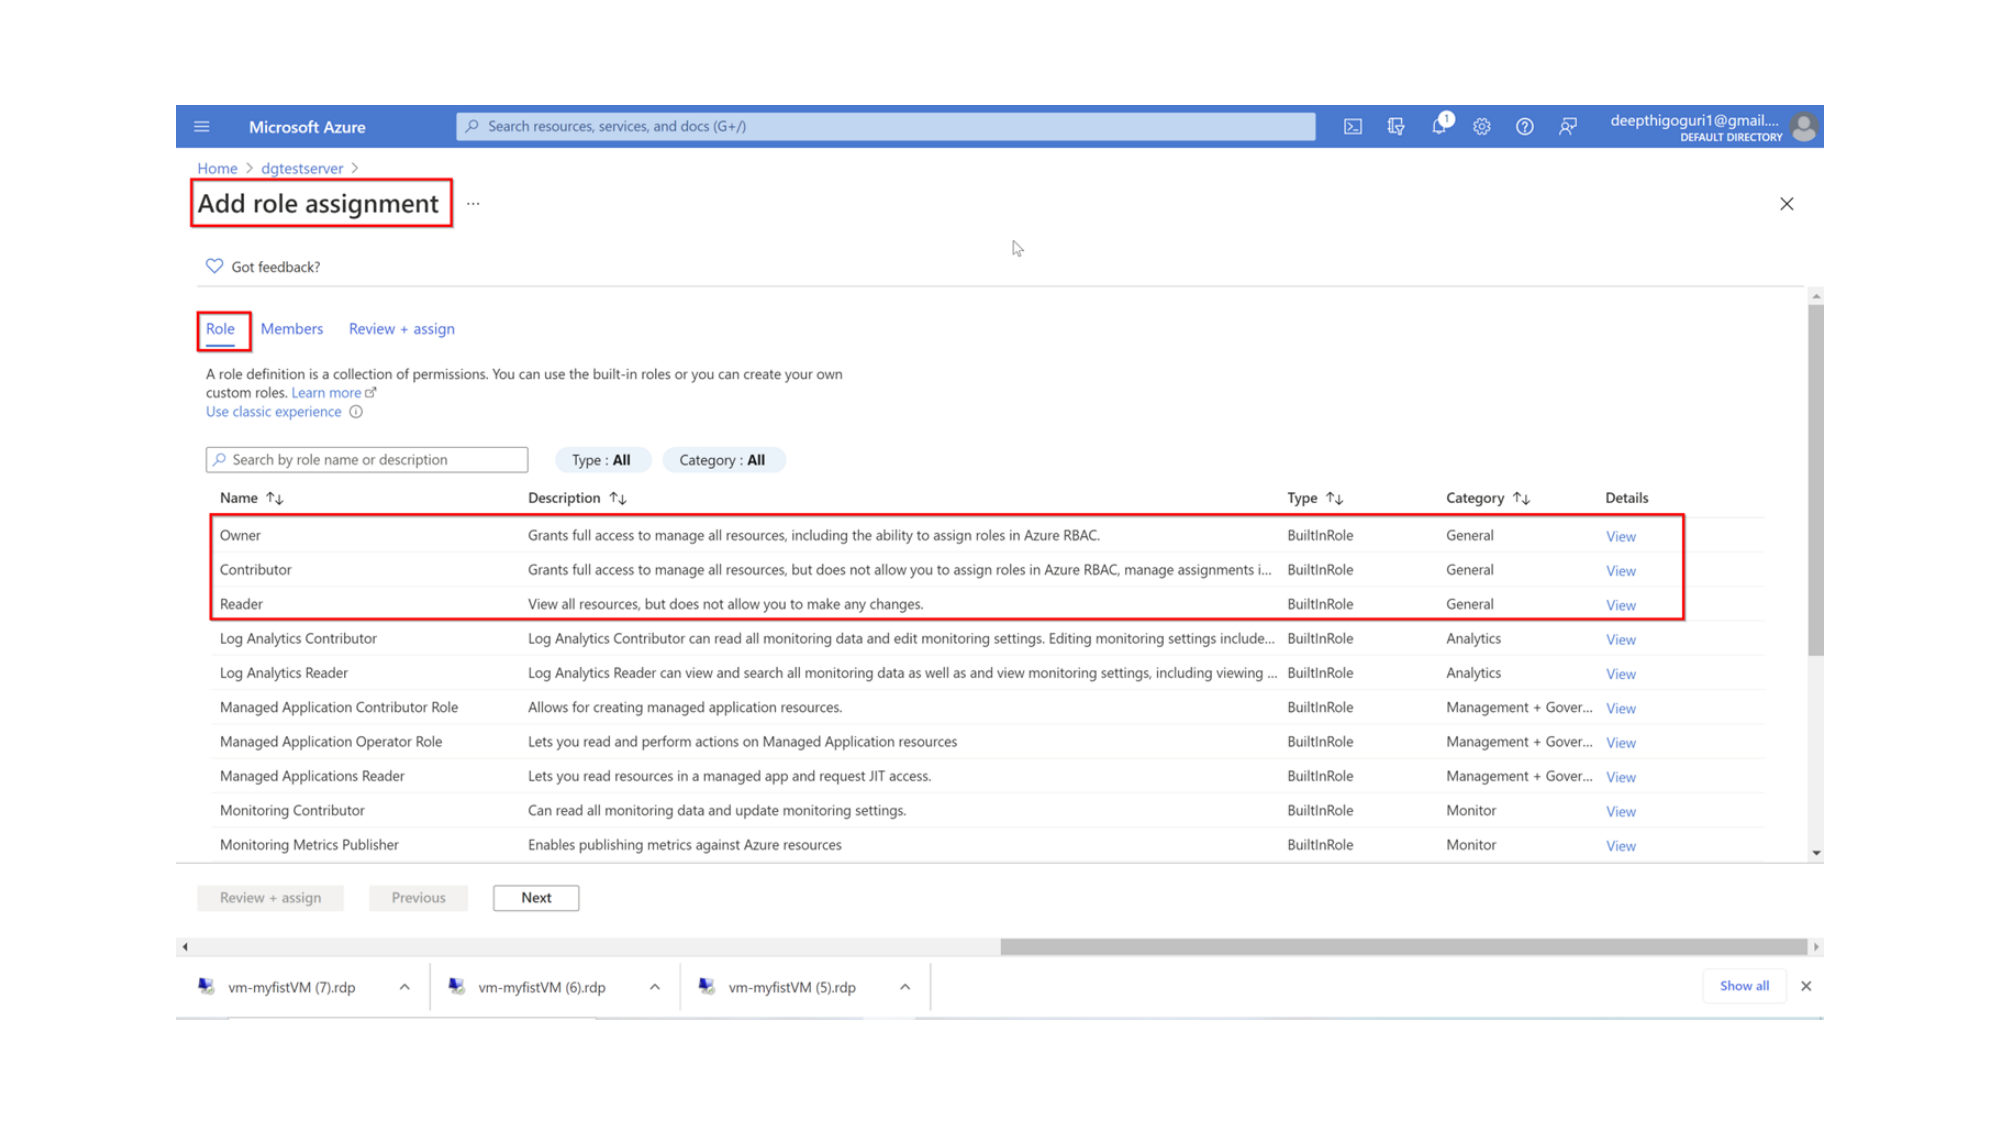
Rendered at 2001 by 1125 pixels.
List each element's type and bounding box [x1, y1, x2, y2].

picture [176, 105, 1824, 1020]
